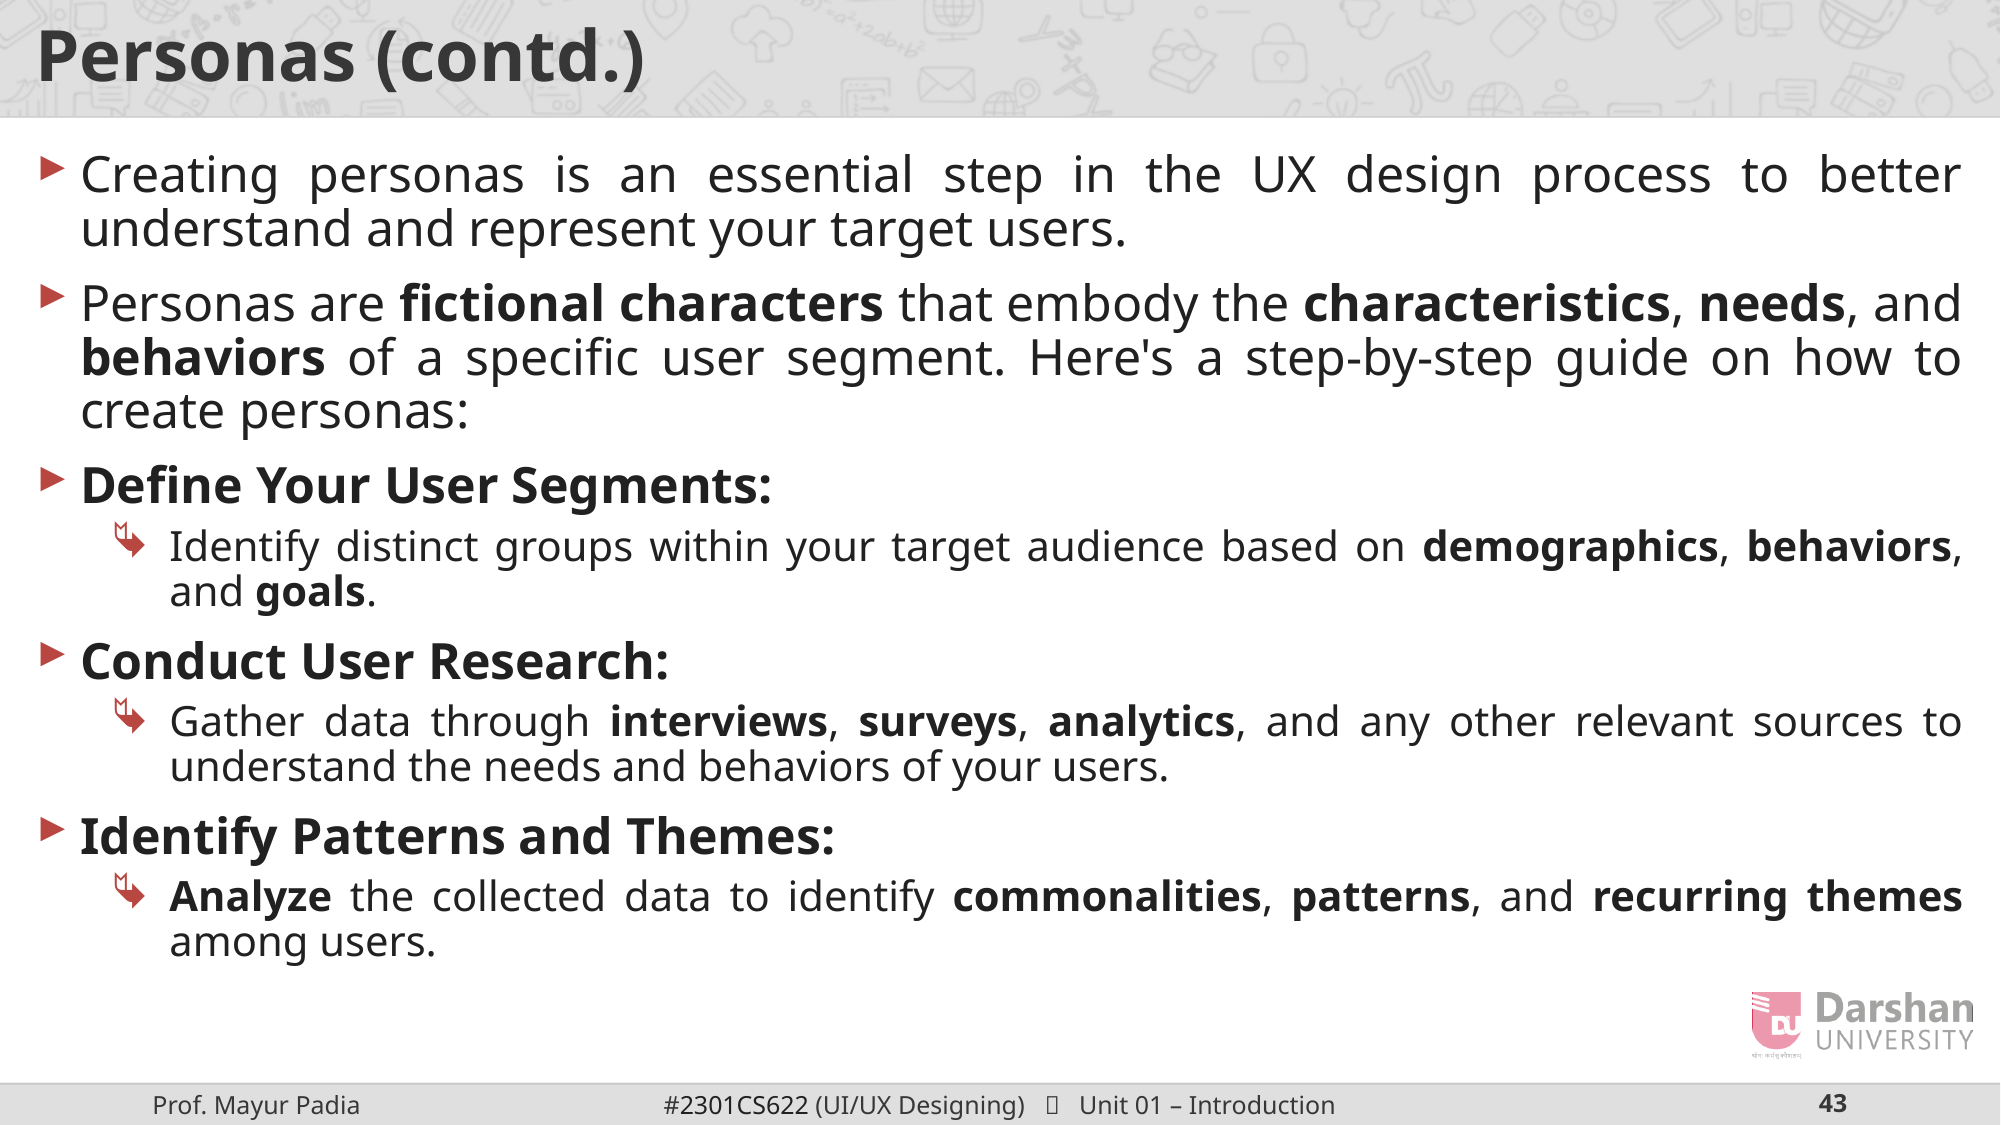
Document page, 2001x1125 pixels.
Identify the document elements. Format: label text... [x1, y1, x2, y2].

list Creating personas is an essential step in the UX design process to better understand and represent your target users. Personas are fictional characters that embody the characteristics, needs, and behaviors of a specific user segment. Here's a step-by-step guide on how to create personas: Define Your User Segments: Identify distinct groups within your target audience based on demographics, behaviors, and goals. Conduct User Research: Gather data through interviews, surveys, analytics, and any other relevant sources to understand the needs and behaviors of your users. Identify Patterns and Themes: Analyze the collected data to identify commonalities, patterns, and recurring themes among users. [21, 141, 1979, 1059]
title Personas (contd.) [0, 0, 2000, 117]
